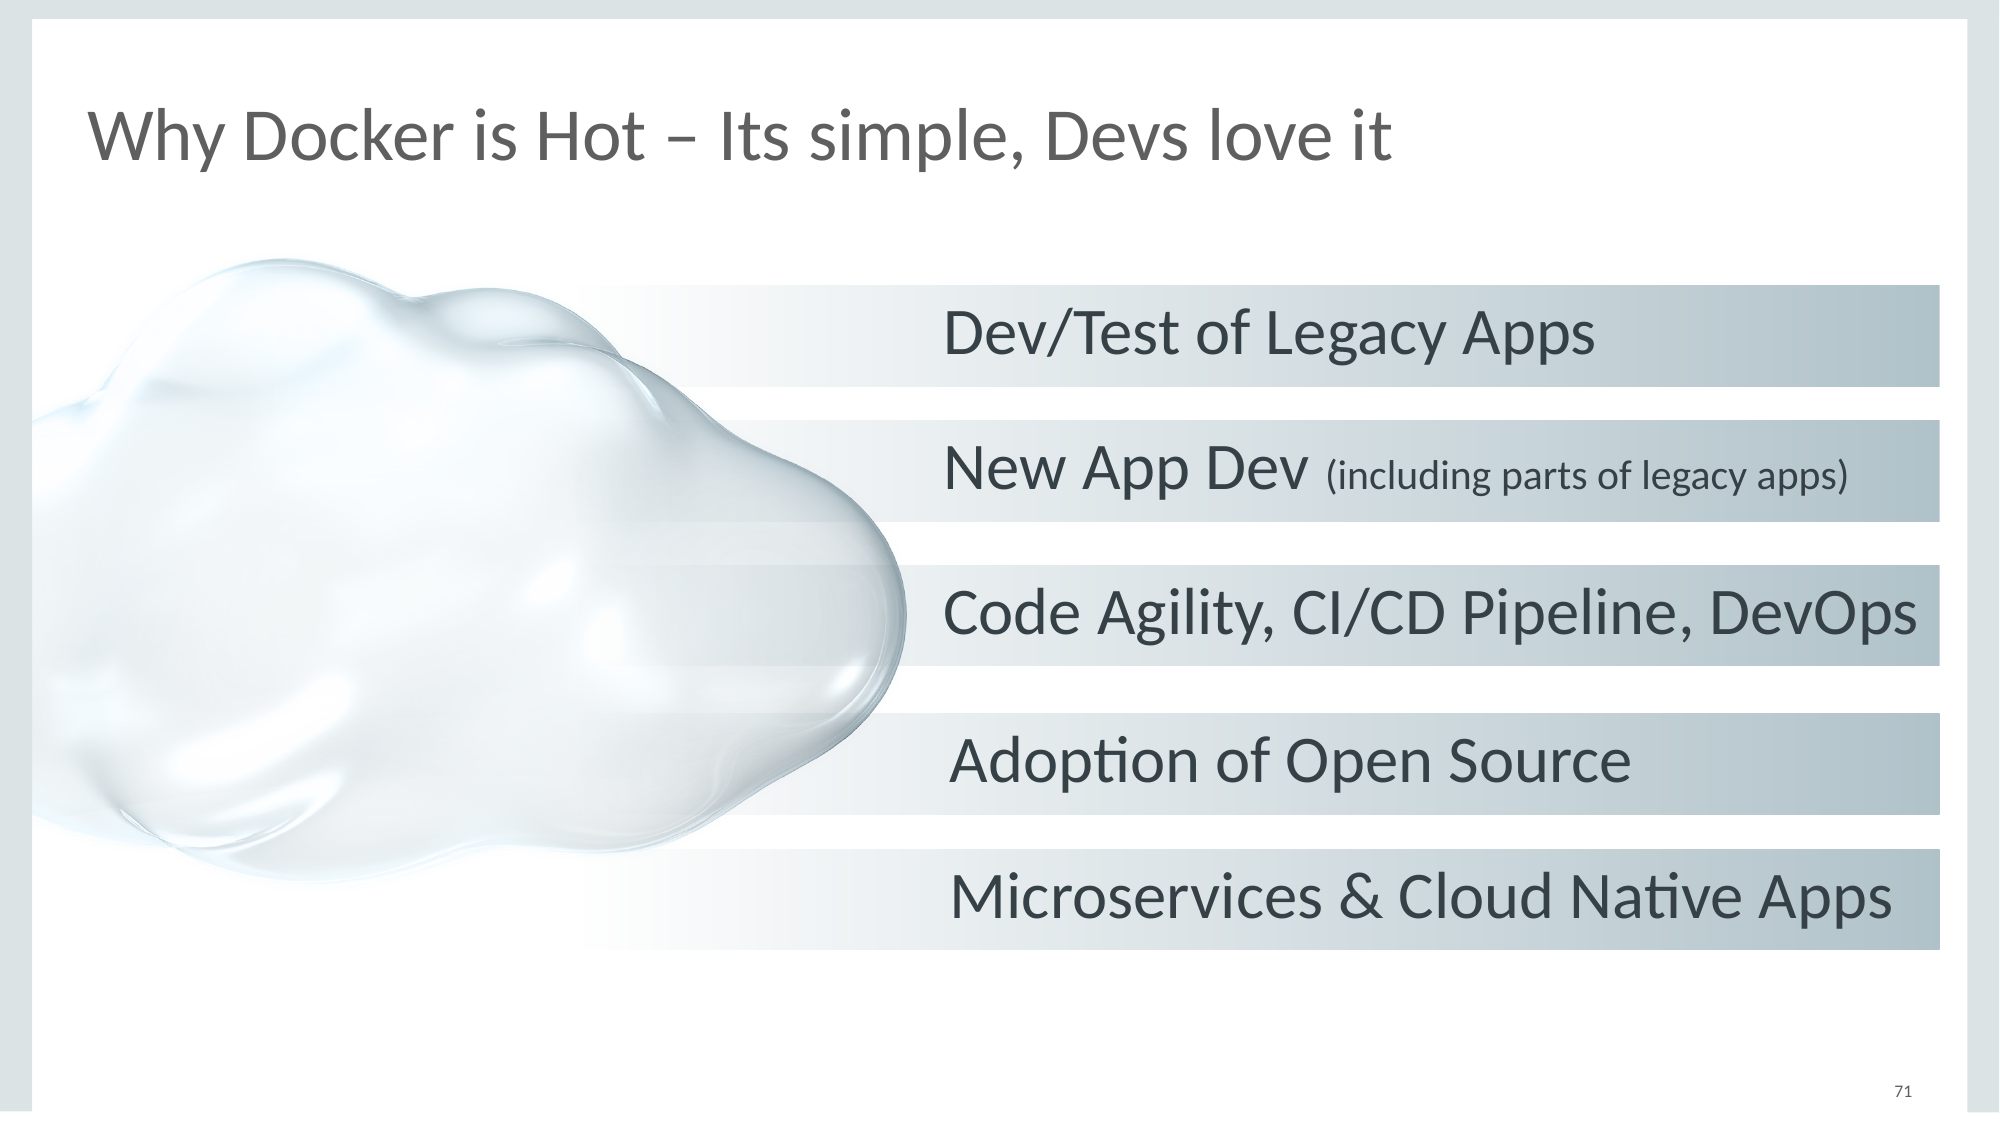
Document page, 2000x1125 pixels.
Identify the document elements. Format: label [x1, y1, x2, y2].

text_box [0, 0, 2000, 1113]
picture [31, 179, 963, 965]
